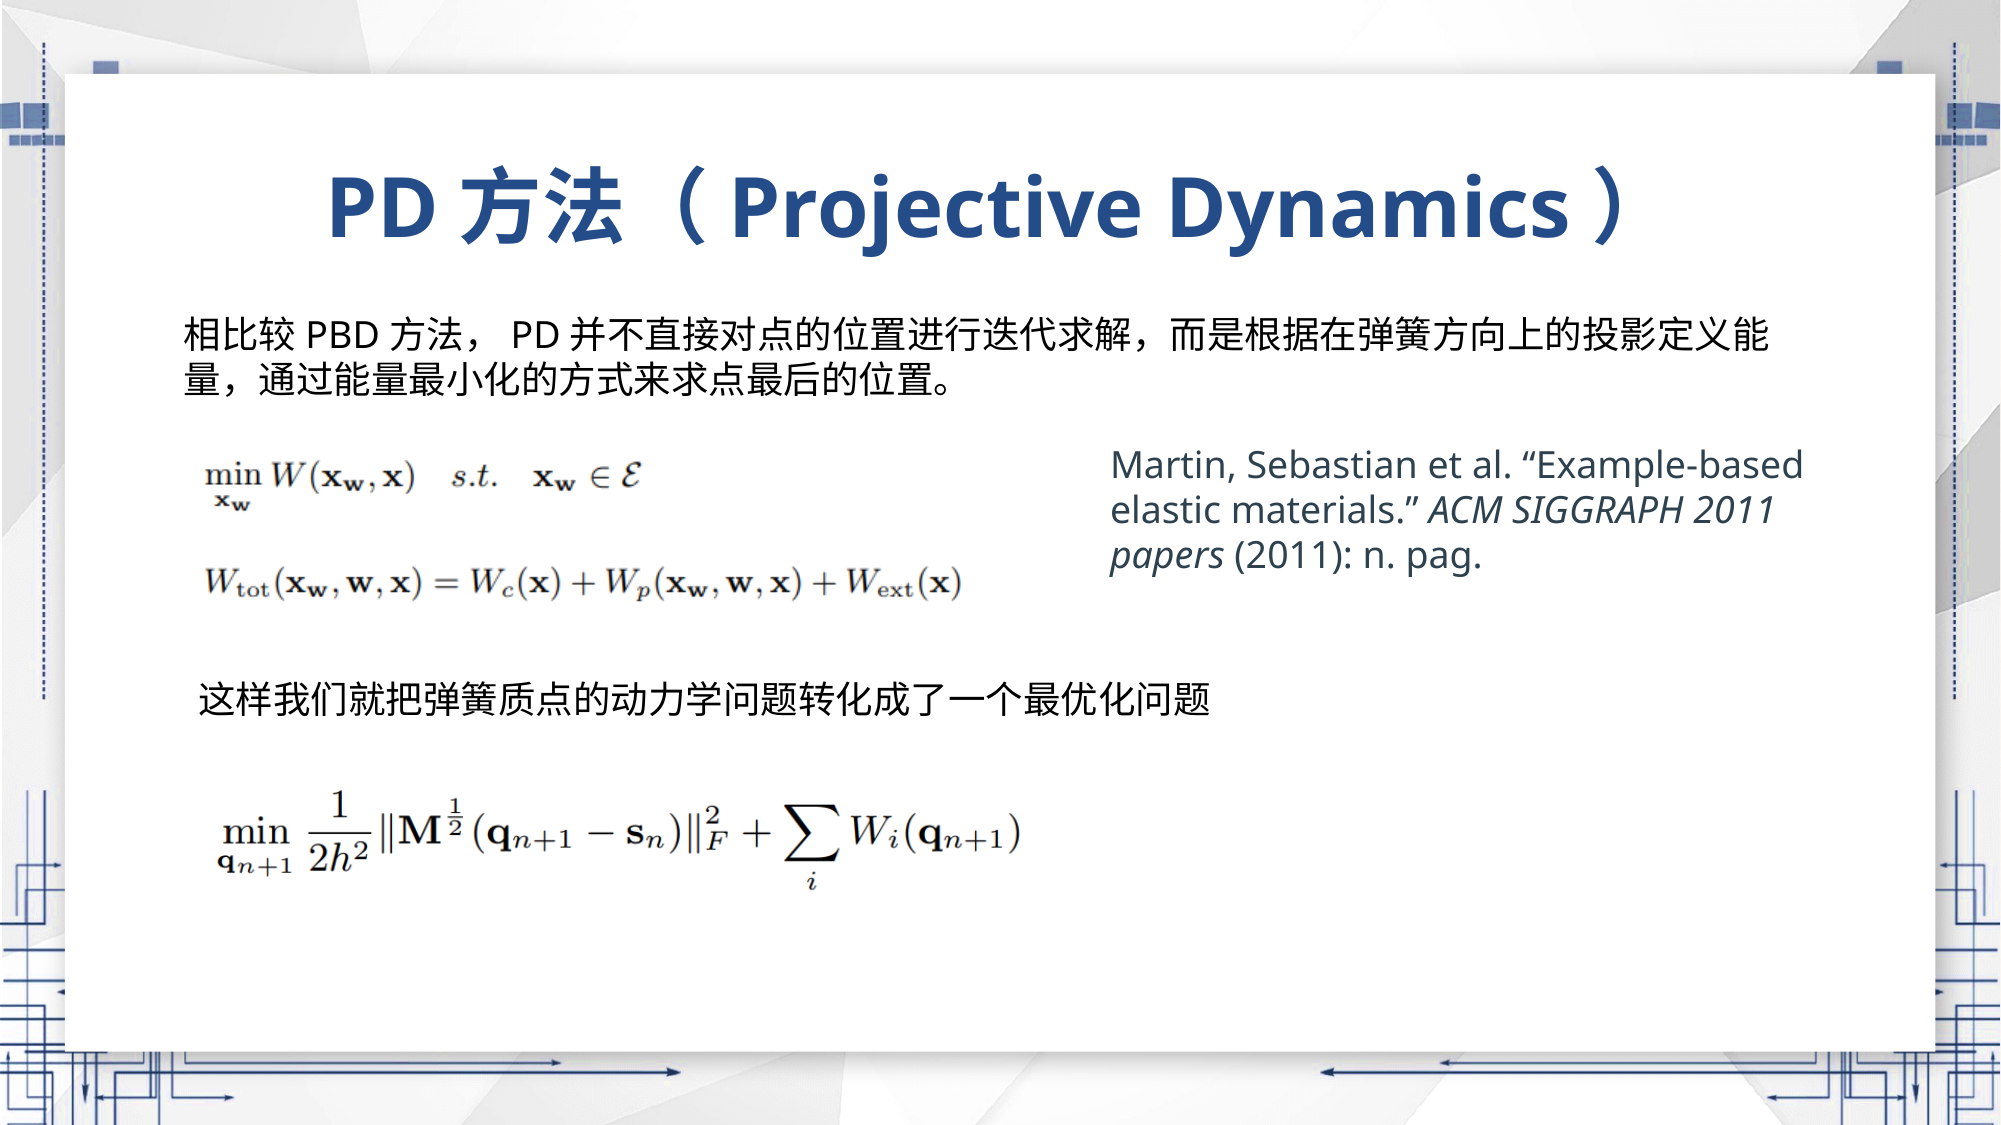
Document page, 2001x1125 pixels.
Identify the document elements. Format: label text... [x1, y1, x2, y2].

picture [0, 0, 2001, 1125]
text_box 相比较PBD方法，PD并不直接对点的位置进行迭代求解，而是根据在弹簧方向上的投影定义能量，通过能量最小化的方式来求点最后的位置。 [169, 303, 1817, 409]
text_box Martin, Sebastian et al. “Example-based elastic materials.” ACM SIGGRAPH 2011 papers (2011): n. pag. [1095, 433, 1825, 584]
text_box 这样我们就把弹簧质点的动力学问题转化成了一个最优化问题 [183, 668, 1701, 729]
text_box PD方法（Projective Dynamics） [183, 146, 1817, 262]
